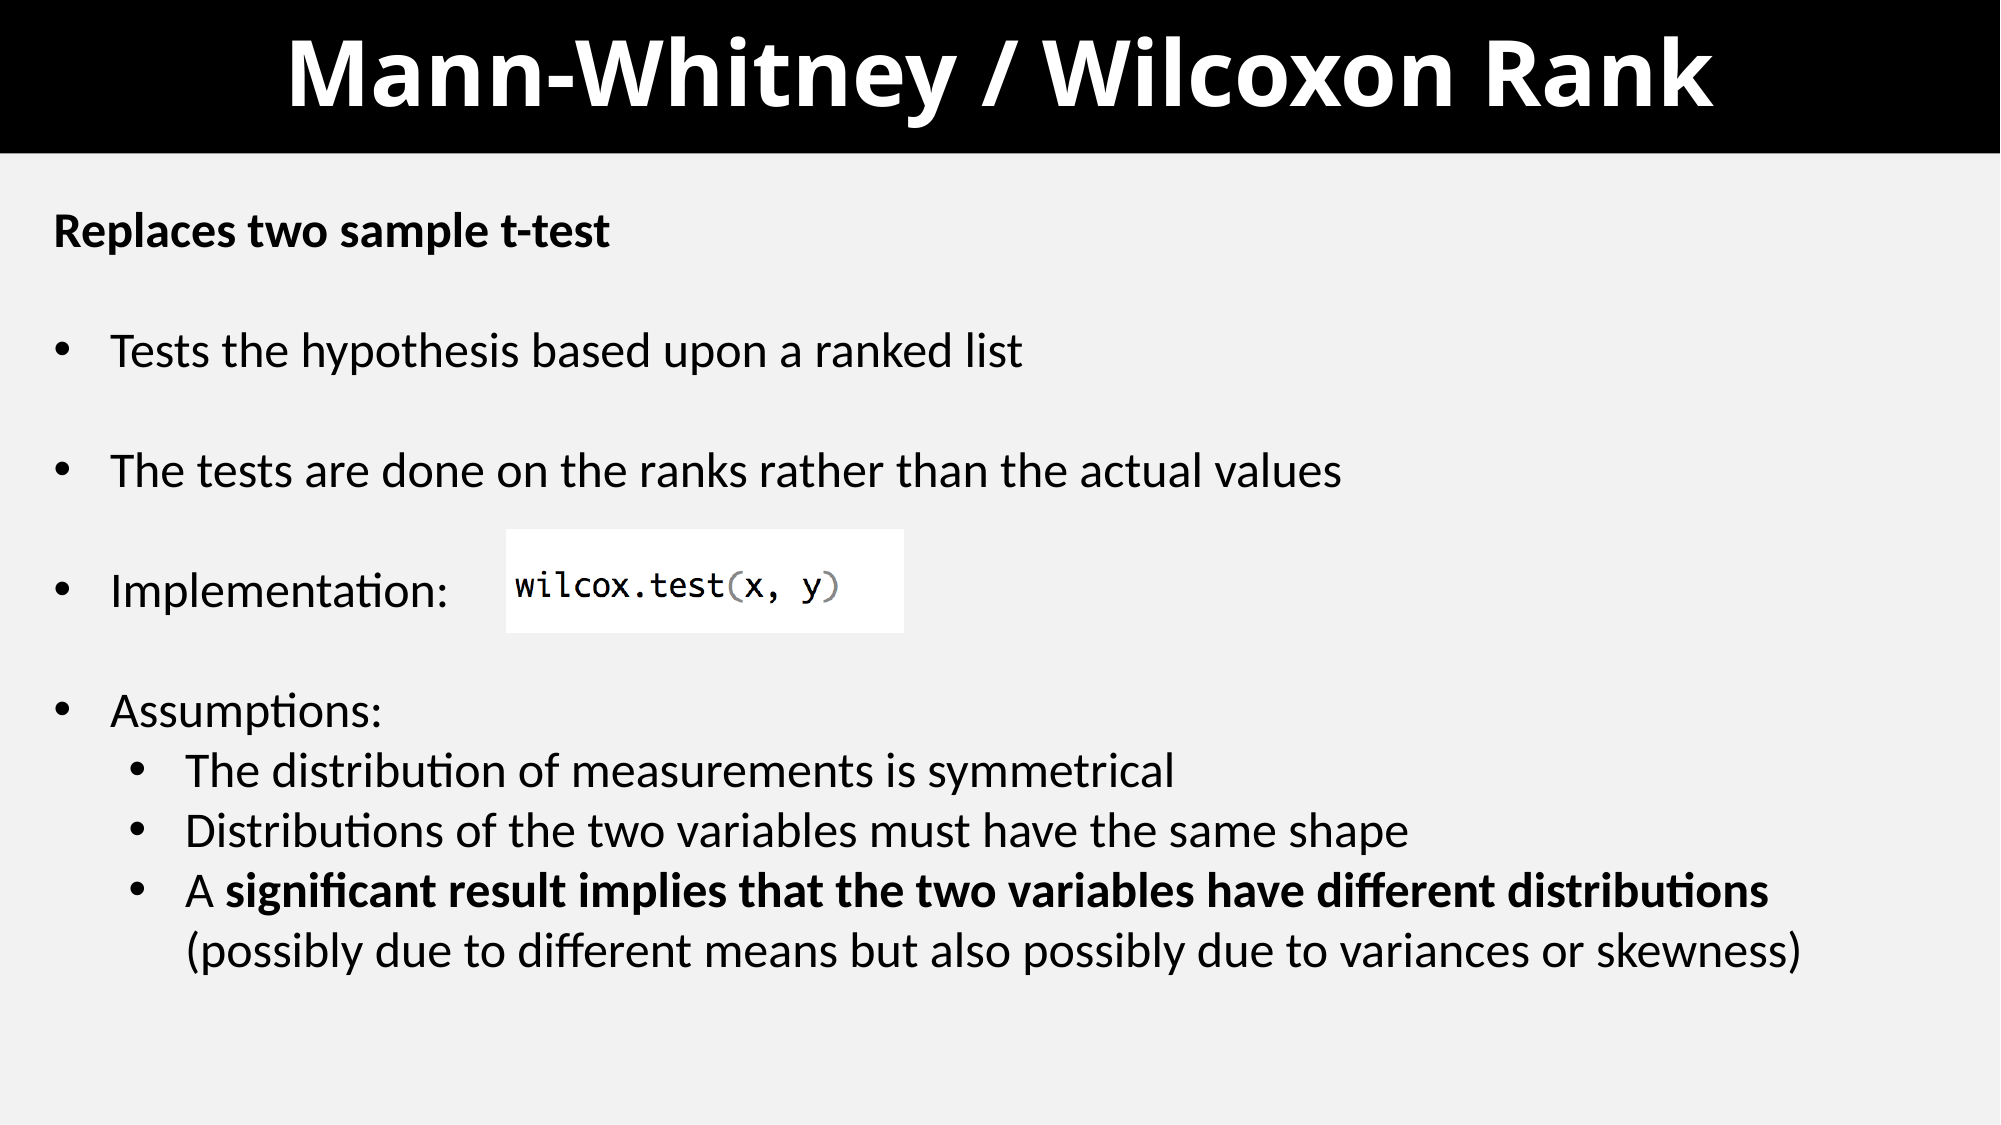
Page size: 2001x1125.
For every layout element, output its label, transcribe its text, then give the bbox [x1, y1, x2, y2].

text_box Replaces two sample t-test Tests the hypothesis based upon a ranked list The tests are done on the ranks rather than the actual values Implementation: Assumptions: The distribution of measurements is symmetrical Distributions of the two variables must have the same shape A significant result implies that the two variables have different distributions (possibly due to different means but also possibly due to variances or skewness) [38, 190, 1964, 1066]
title Mann-Whitney / Wilcoxon Rank [0, 0, 2000, 154]
picture [506, 529, 904, 633]
